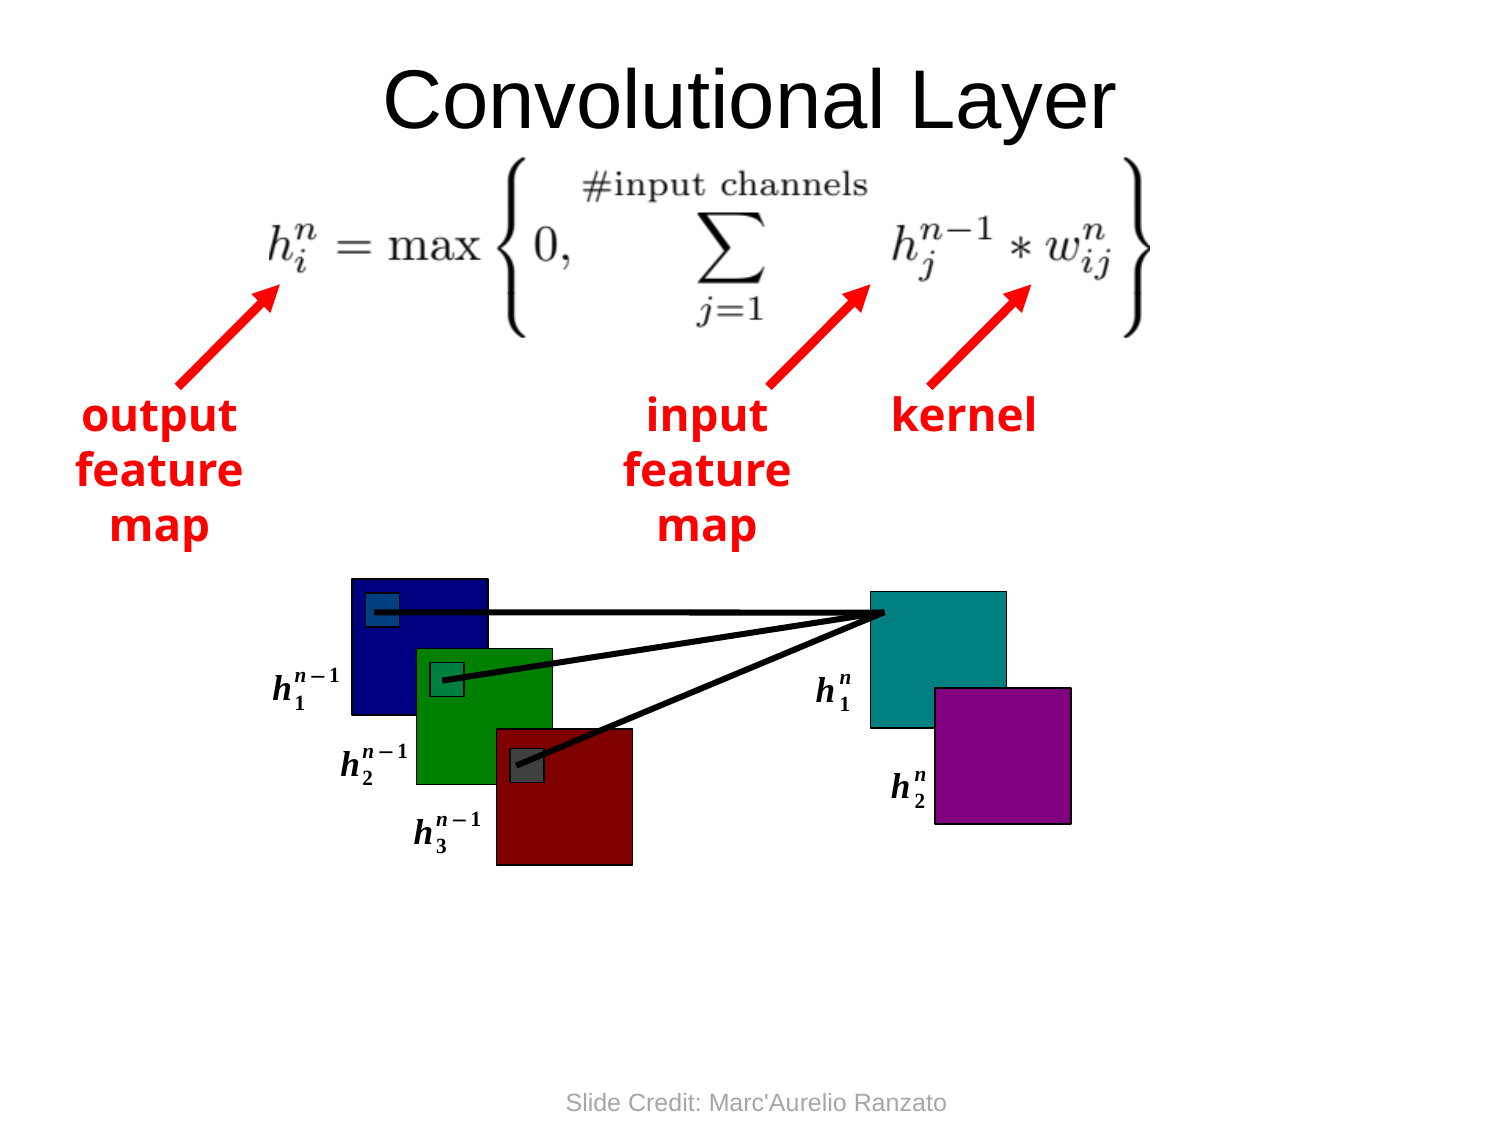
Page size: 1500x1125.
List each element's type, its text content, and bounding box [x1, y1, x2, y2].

text_box [429, 662, 464, 697]
text_box [870, 591, 1007, 728]
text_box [401, 808, 500, 870]
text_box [327, 740, 426, 801]
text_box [259, 664, 358, 726]
text_box [510, 748, 545, 783]
text_box [416, 648, 553, 785]
text_box output feature map [6, 376, 313, 491]
text_box input feature map [553, 376, 860, 491]
text_box Convolutional Layer [112, 37, 1388, 150]
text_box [802, 666, 864, 728]
text_box [365, 593, 400, 628]
text_box kernel [811, 376, 1118, 440]
picture [268, 155, 1151, 338]
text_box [877, 762, 939, 824]
text_box Slide Credit: Marc'Aurelio Ranzato [550, 1079, 963, 1124]
text_box [352, 578, 489, 715]
text_box [496, 728, 633, 865]
text_box [934, 688, 1071, 825]
